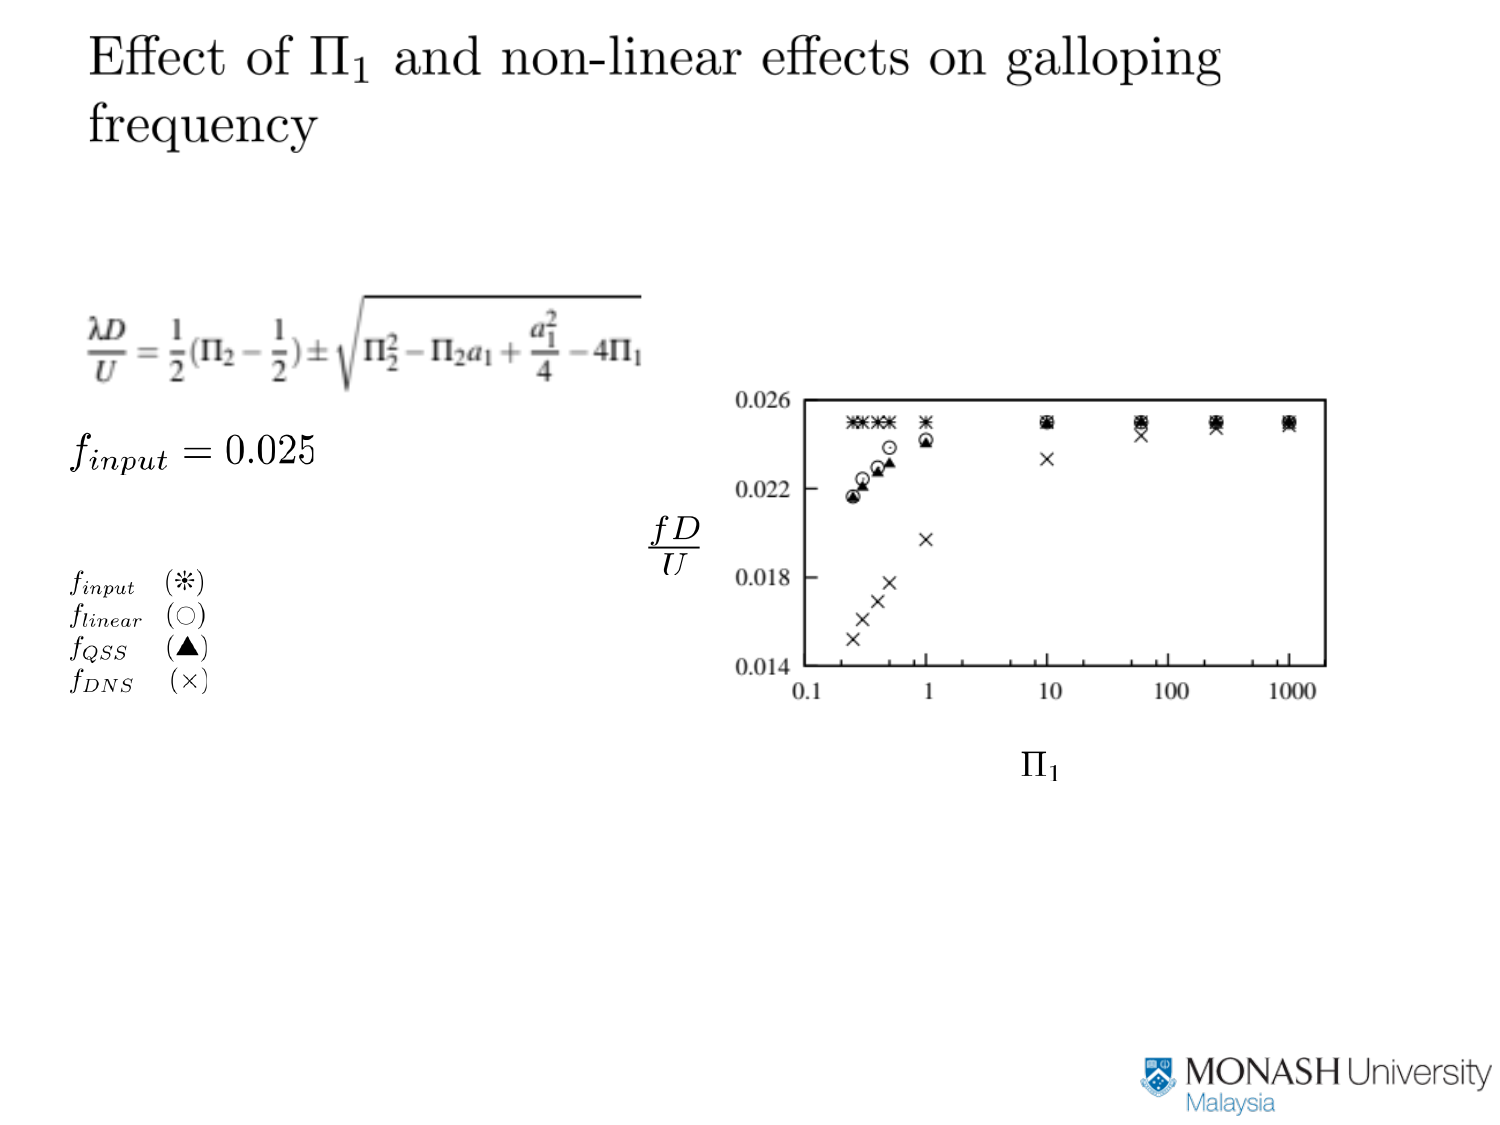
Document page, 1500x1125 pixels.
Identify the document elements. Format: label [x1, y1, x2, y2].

picture [89, 34, 1221, 153]
picture [1021, 751, 1058, 781]
picture [68, 432, 314, 475]
picture [647, 373, 1389, 729]
picture [1136, 1056, 1495, 1117]
picture [52, 278, 642, 398]
picture [68, 569, 207, 694]
